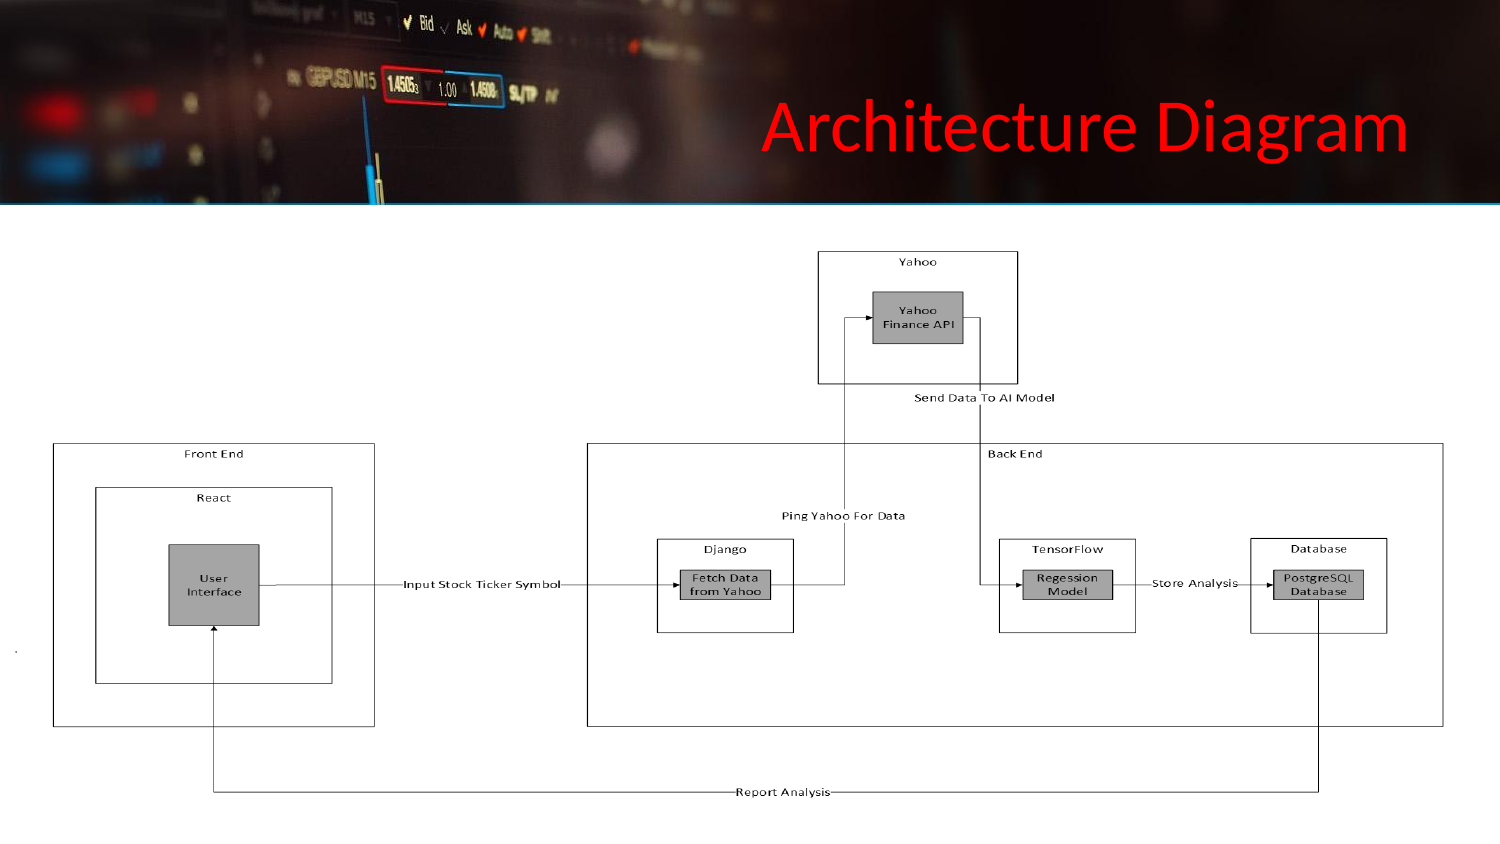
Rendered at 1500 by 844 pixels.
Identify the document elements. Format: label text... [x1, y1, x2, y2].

title Architecture Diagram [73, 46, 1427, 197]
picture [0, 0, 1500, 844]
